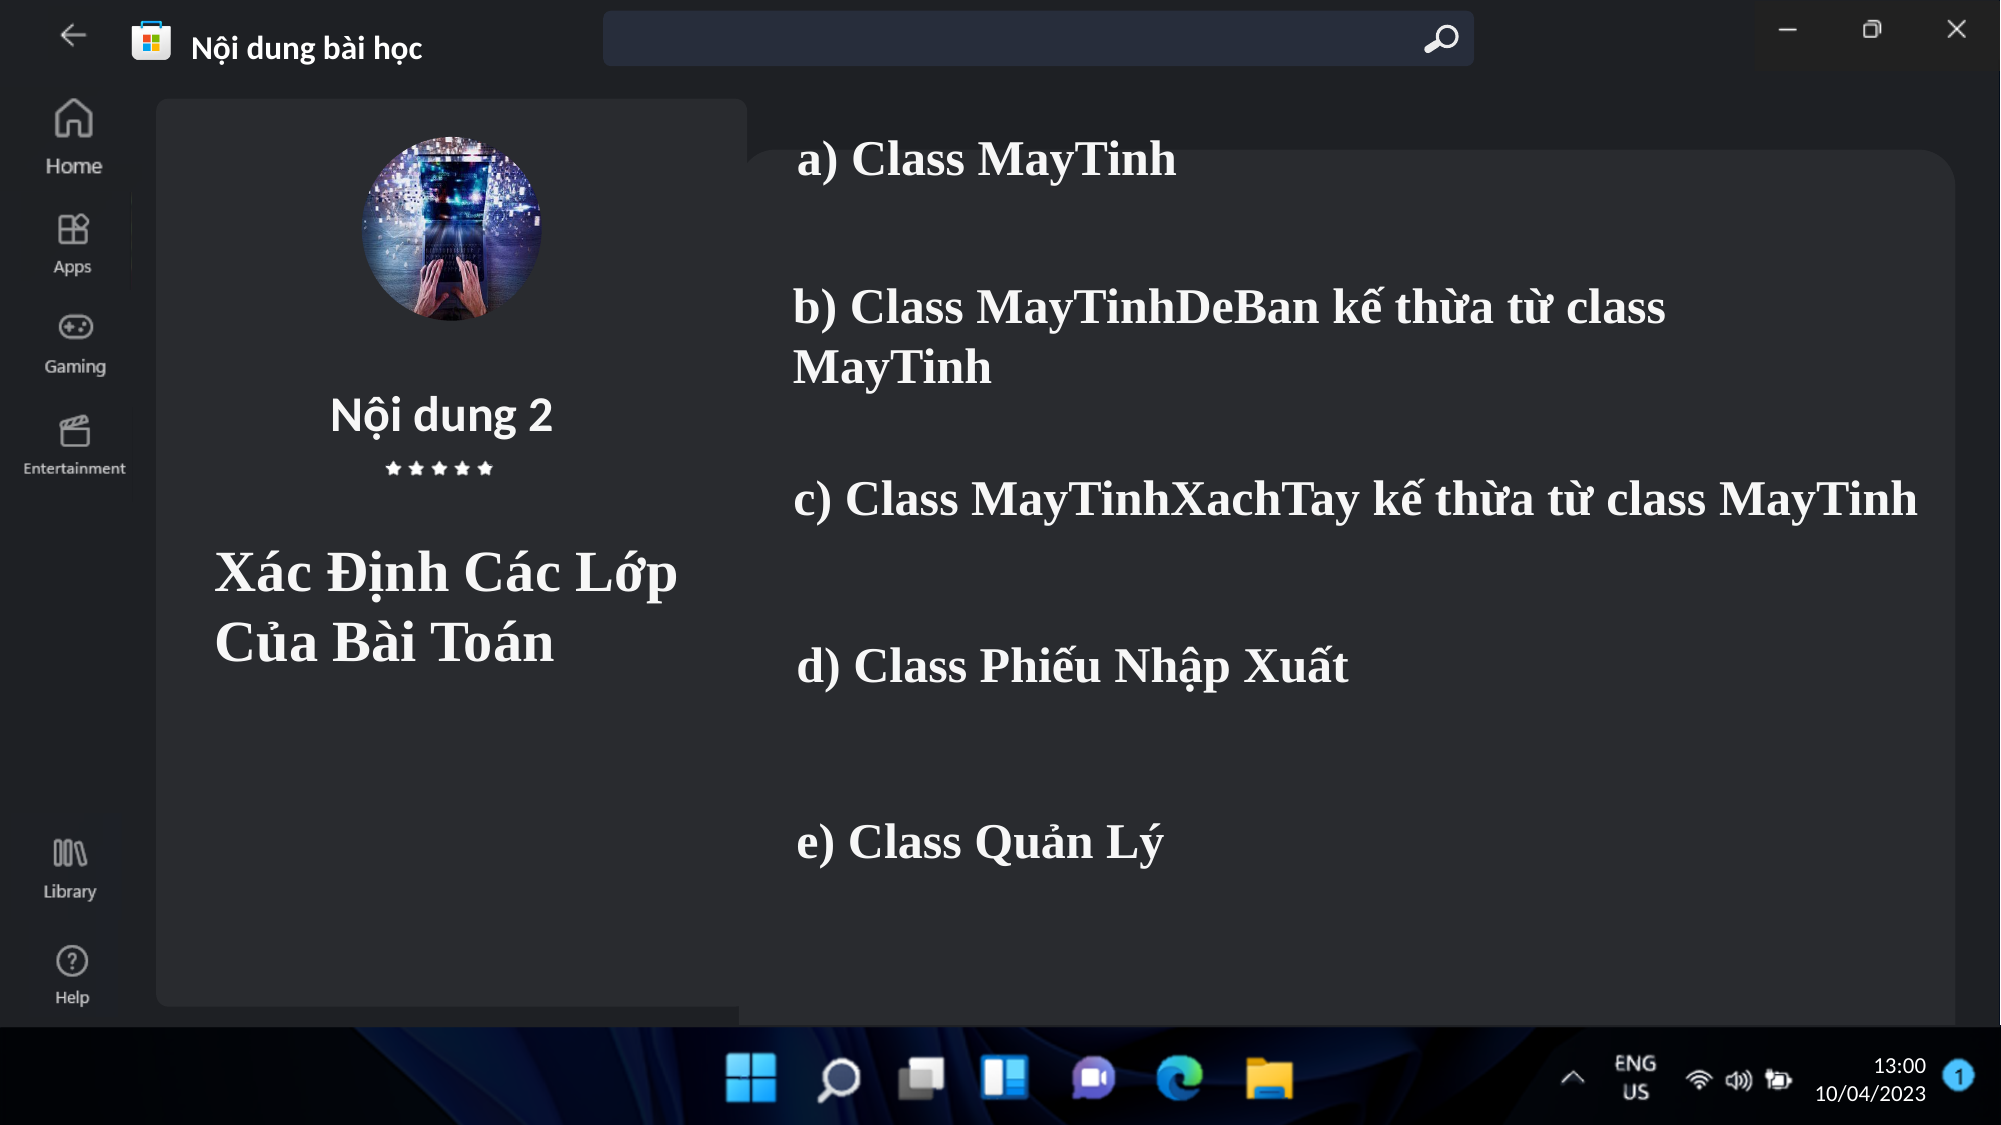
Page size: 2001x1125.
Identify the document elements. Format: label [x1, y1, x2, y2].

picture [0, 0, 2001, 1125]
text_box [156, 98, 748, 1007]
text_box [603, 10, 1475, 67]
